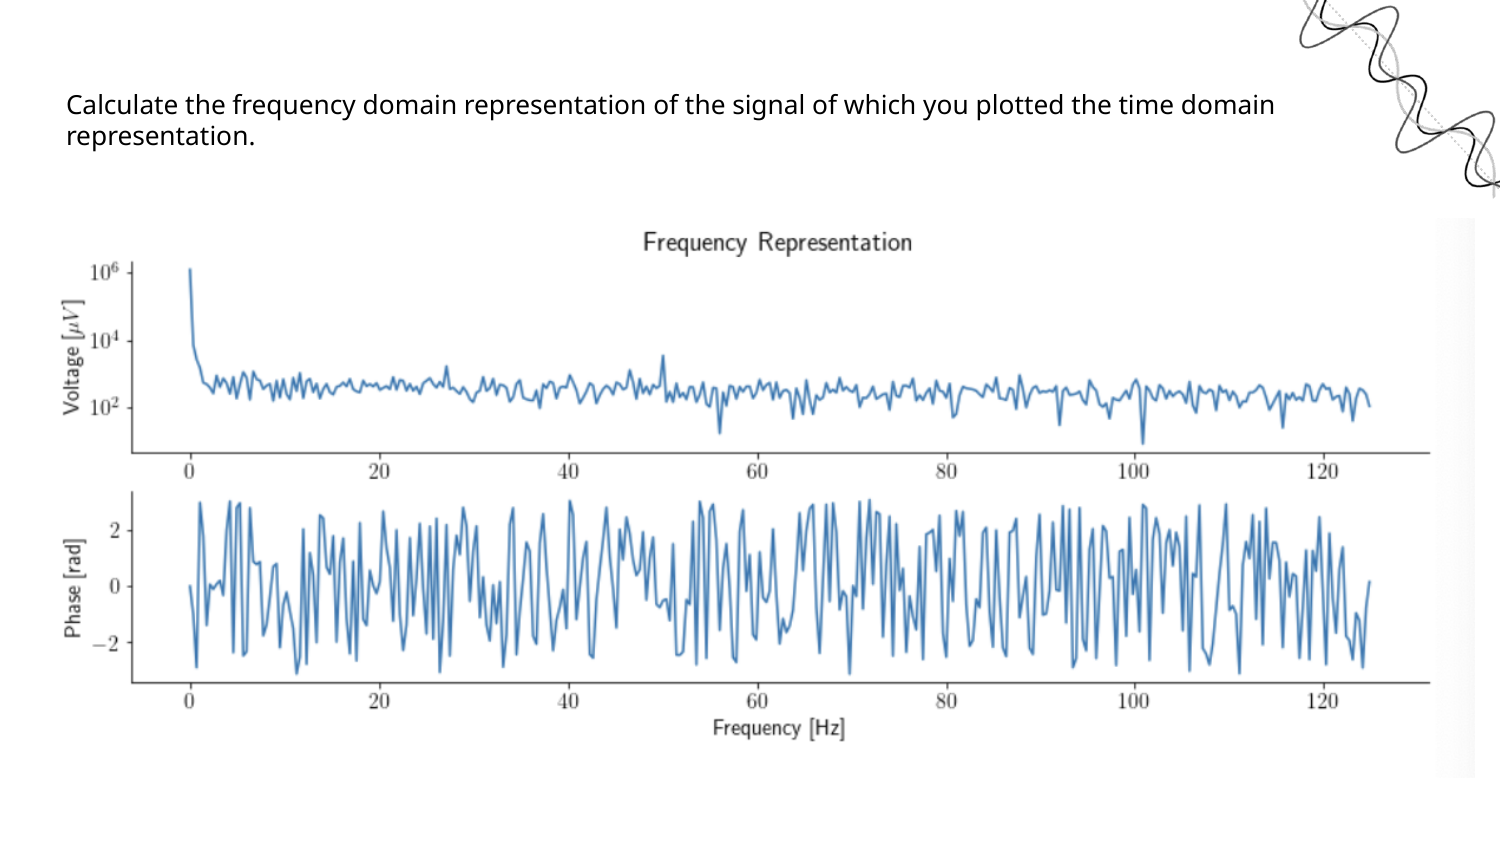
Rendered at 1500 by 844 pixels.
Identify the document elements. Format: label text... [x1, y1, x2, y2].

title Calculate the frequency domain representation of the signal of which you plotted the time domain representation. [51, 72, 1449, 167]
picture [24, 0, 1500, 778]
